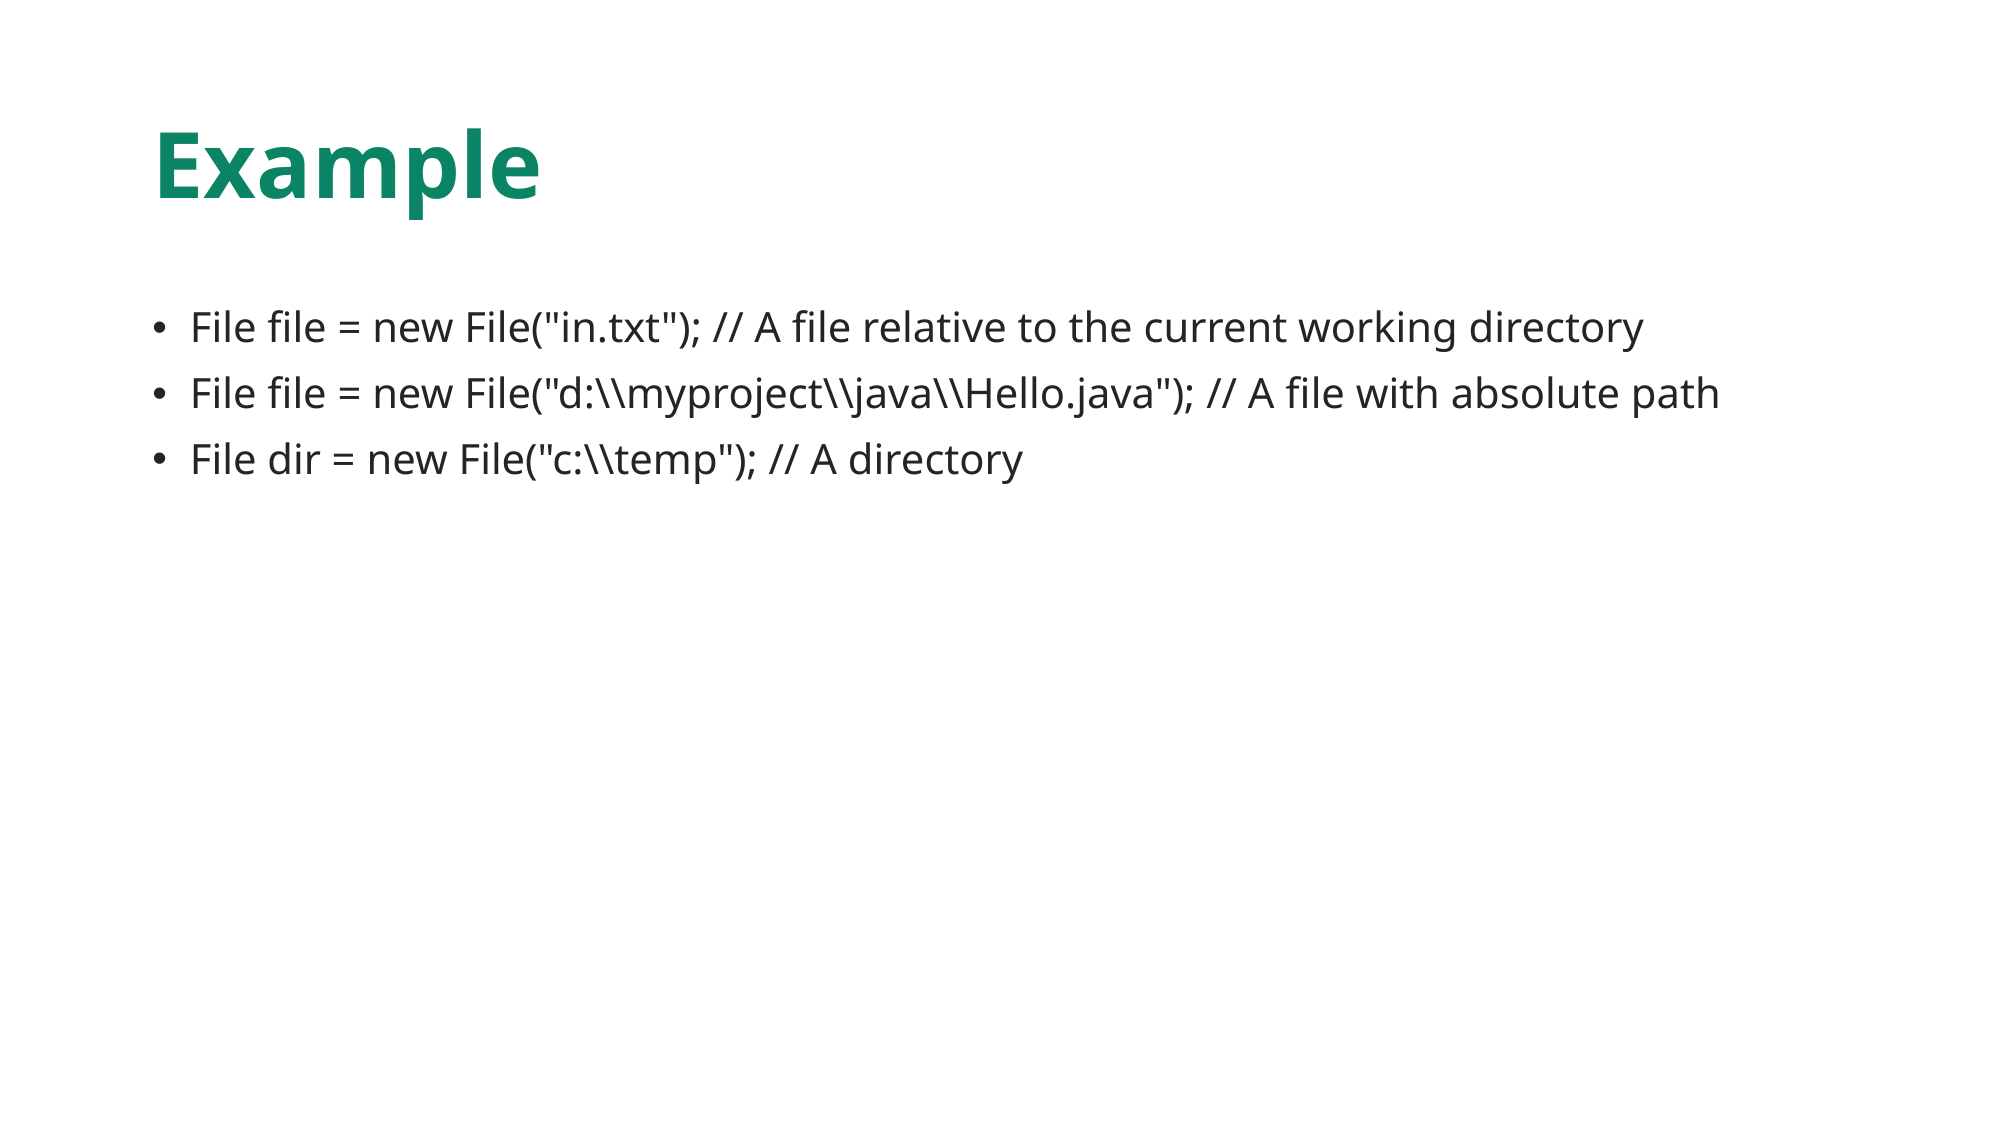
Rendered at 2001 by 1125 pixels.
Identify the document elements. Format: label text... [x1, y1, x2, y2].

title Example [137, 59, 1863, 278]
list File file = new File("in.txt"); // A file relative to the current working directory File file = new File("d:\\myproject\\java\\Hello.java"); // A file with absolute path File dir = new File("c:\\temp"); // A directory [137, 299, 1863, 1014]
